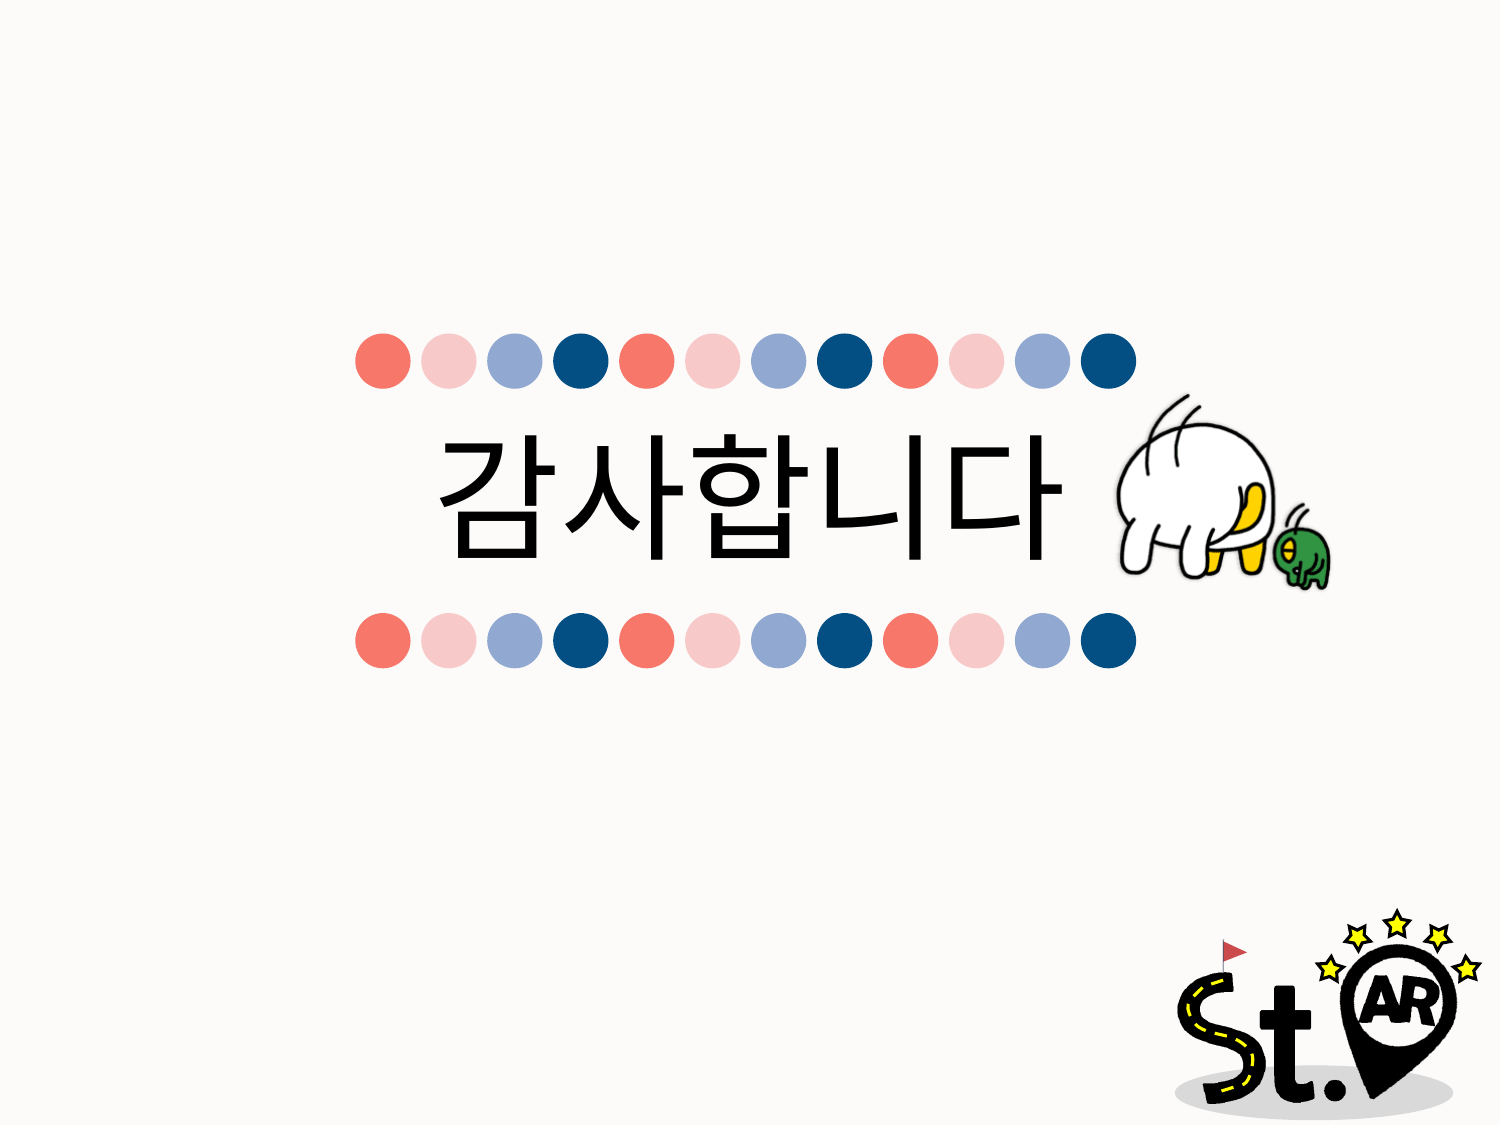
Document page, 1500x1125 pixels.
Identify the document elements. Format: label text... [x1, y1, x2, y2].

text_box [552, 332, 610, 390]
text_box [1013, 332, 1072, 390]
text_box [354, 332, 412, 390]
text_box [552, 612, 610, 670]
text_box [684, 332, 742, 390]
text_box [618, 332, 676, 390]
text_box [815, 612, 874, 670]
text_box [881, 332, 940, 390]
text_box [420, 612, 478, 670]
text_box [815, 332, 874, 390]
text_box [1079, 614, 1138, 670]
text_box [750, 332, 808, 390]
text_box 감사합니다 [418, 405, 1082, 585]
text_box [1013, 612, 1072, 670]
text_box [750, 612, 808, 670]
text_box [947, 612, 1006, 670]
text_box [684, 612, 742, 670]
text_box [618, 612, 676, 670]
text_box [486, 332, 544, 390]
text_box [1079, 332, 1138, 388]
picture [1098, 375, 1340, 616]
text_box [1132, 900, 1500, 1125]
text_box [420, 332, 478, 390]
text_box [947, 332, 1006, 390]
text_box [486, 612, 544, 670]
text_box [354, 612, 412, 670]
text_box [881, 612, 940, 670]
